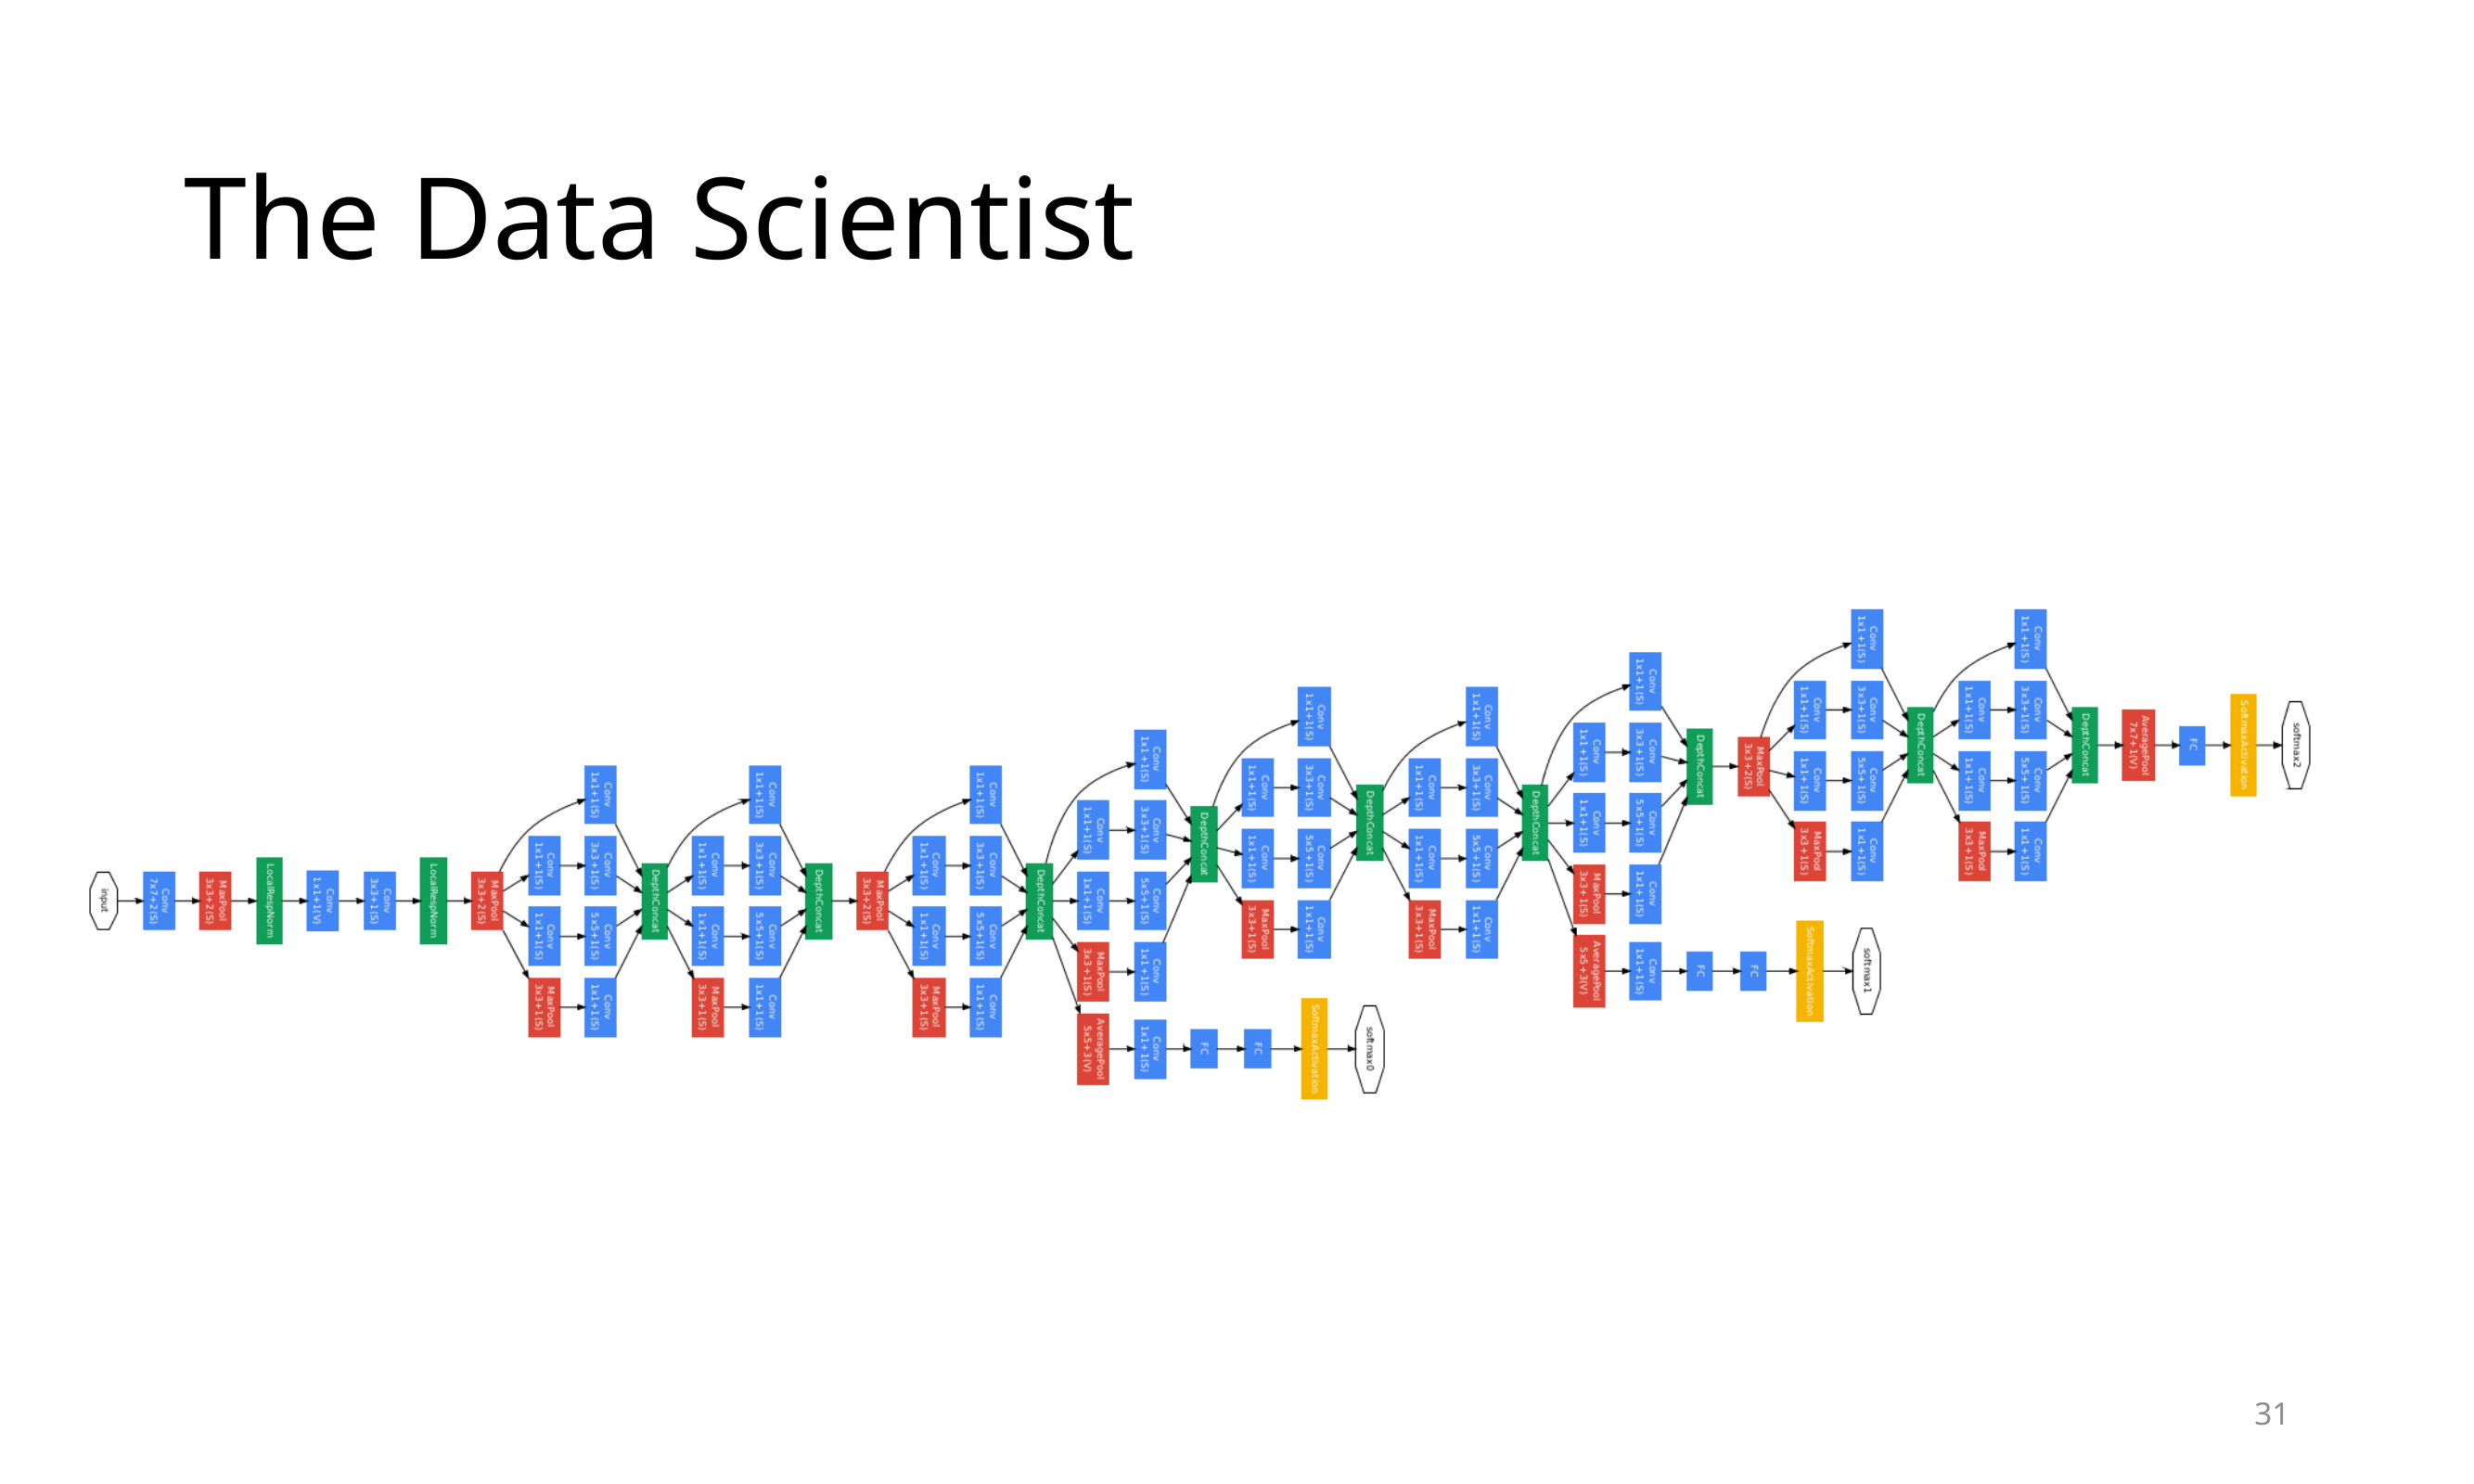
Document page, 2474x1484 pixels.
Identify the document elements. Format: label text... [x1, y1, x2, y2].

slide_number 31 [1747, 1375, 2304, 1455]
title The Data Scientist [170, 79, 2304, 366]
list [54, 518, 2420, 1214]
